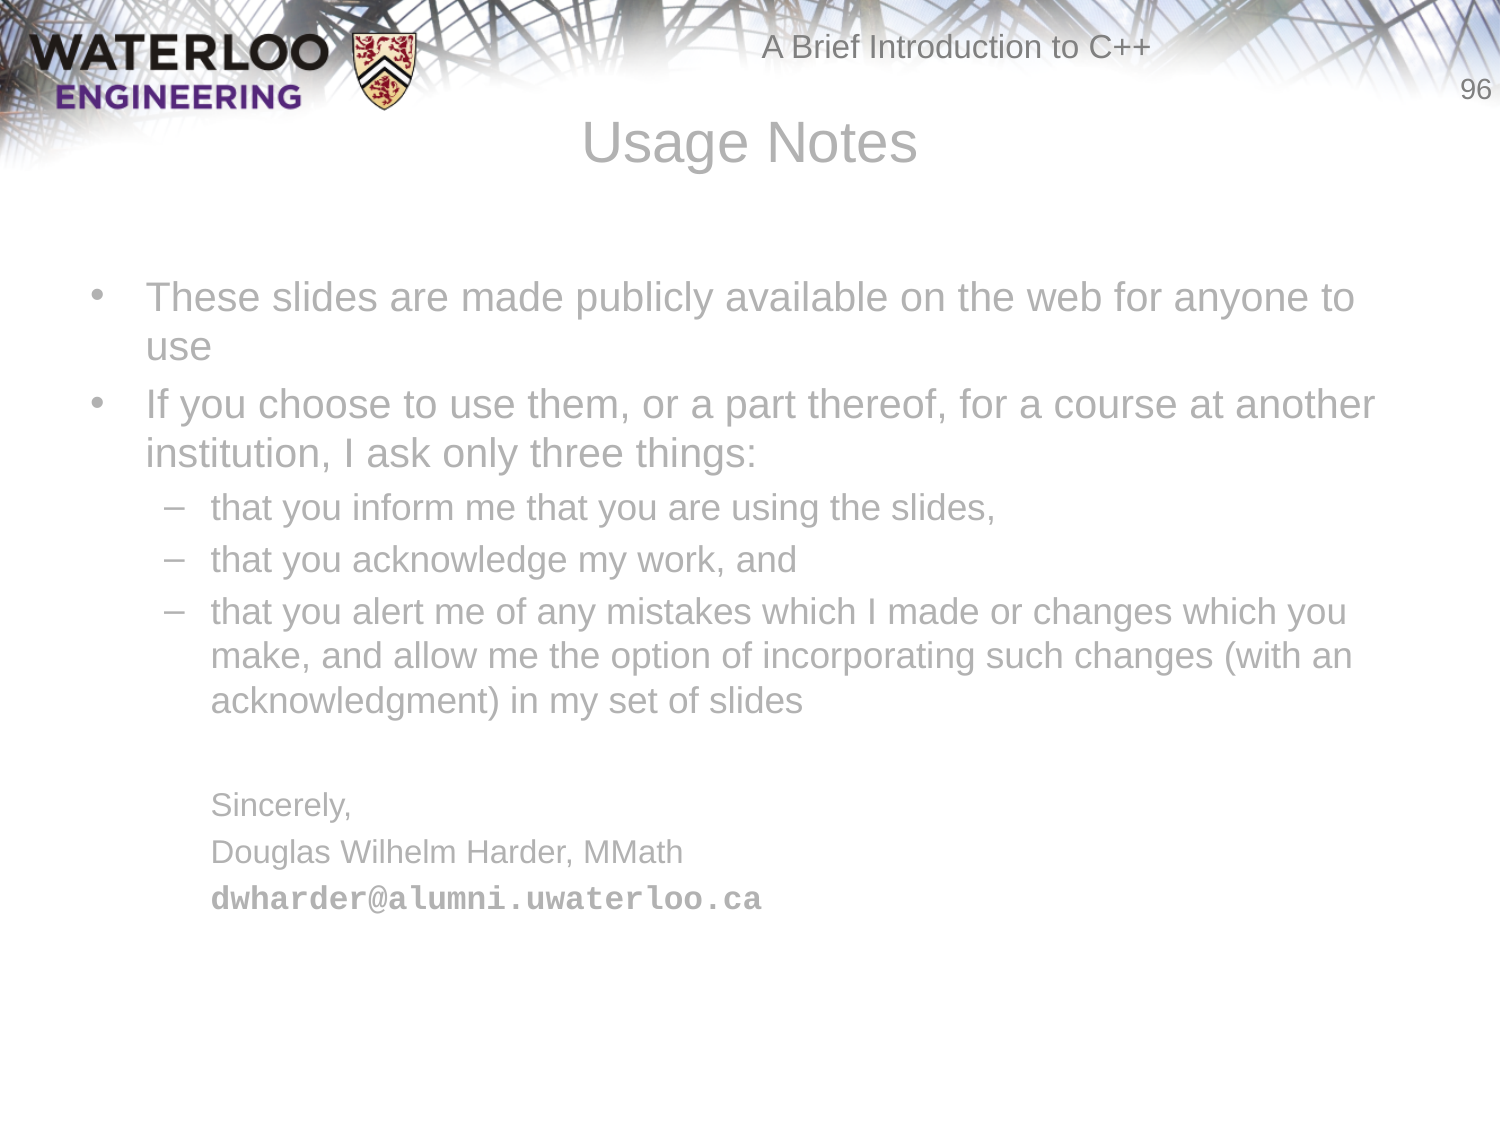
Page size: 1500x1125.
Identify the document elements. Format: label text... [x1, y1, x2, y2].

list These slides are made publicly available on the web for anyone to use If you choose to use them, or a part thereof, for a course at another institution, I ask only three things: that you inform me that you are using the slides, that you acknowledge my work, and that you alert me of any mistakes which I made or changes which you make, and allow me the option of incorporating such changes (with an acknowledgment) in my set of slides Sincerely, Douglas Wilhelm Harder, MMath dwharder@alumni.uwaterloo.ca [74, 262, 1426, 1006]
title Usage Notes [74, 44, 1426, 233]
picture [0, 0, 1500, 1125]
